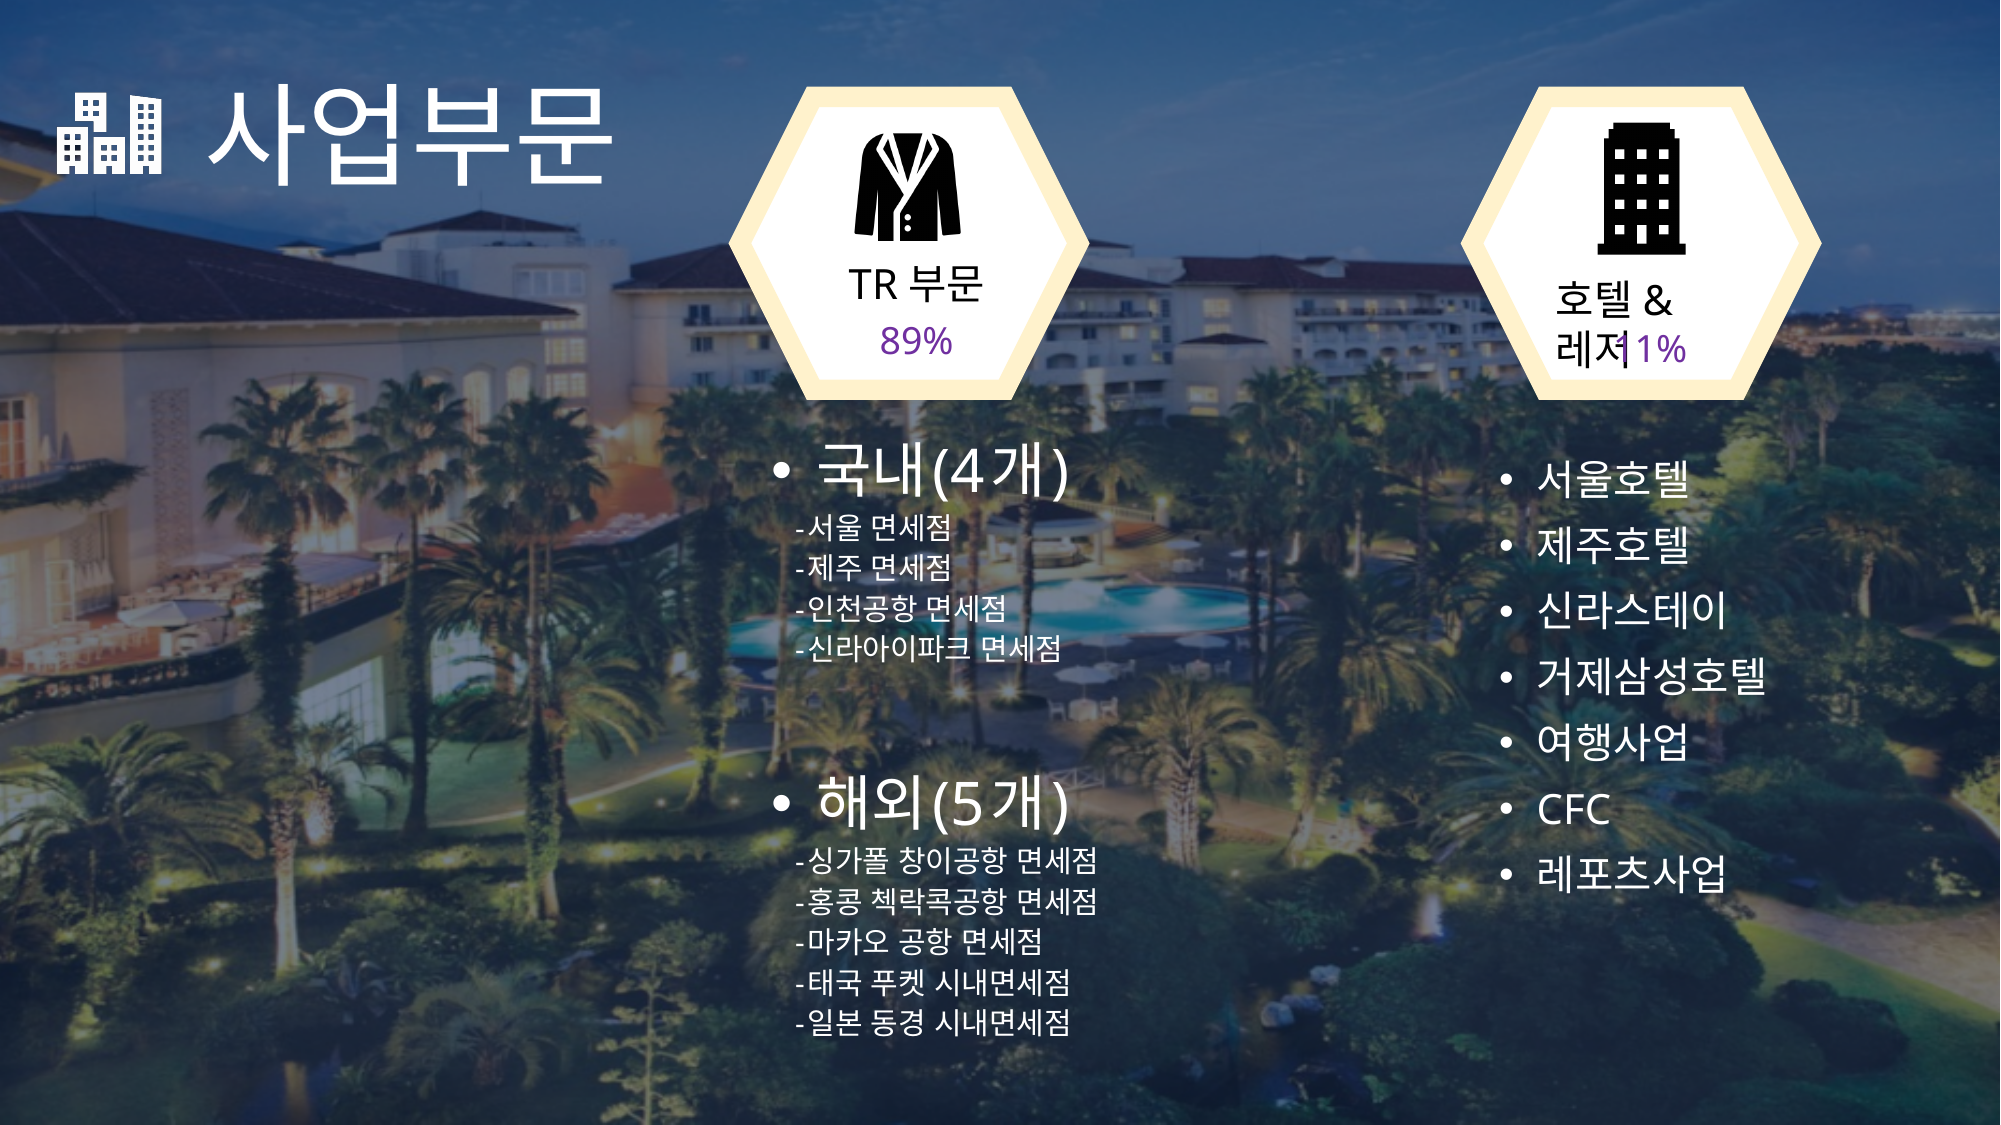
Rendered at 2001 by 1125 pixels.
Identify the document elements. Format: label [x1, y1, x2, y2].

picture [0, 0, 2000, 1125]
text_box [739, 96, 1079, 390]
text_box [1471, 96, 1811, 390]
